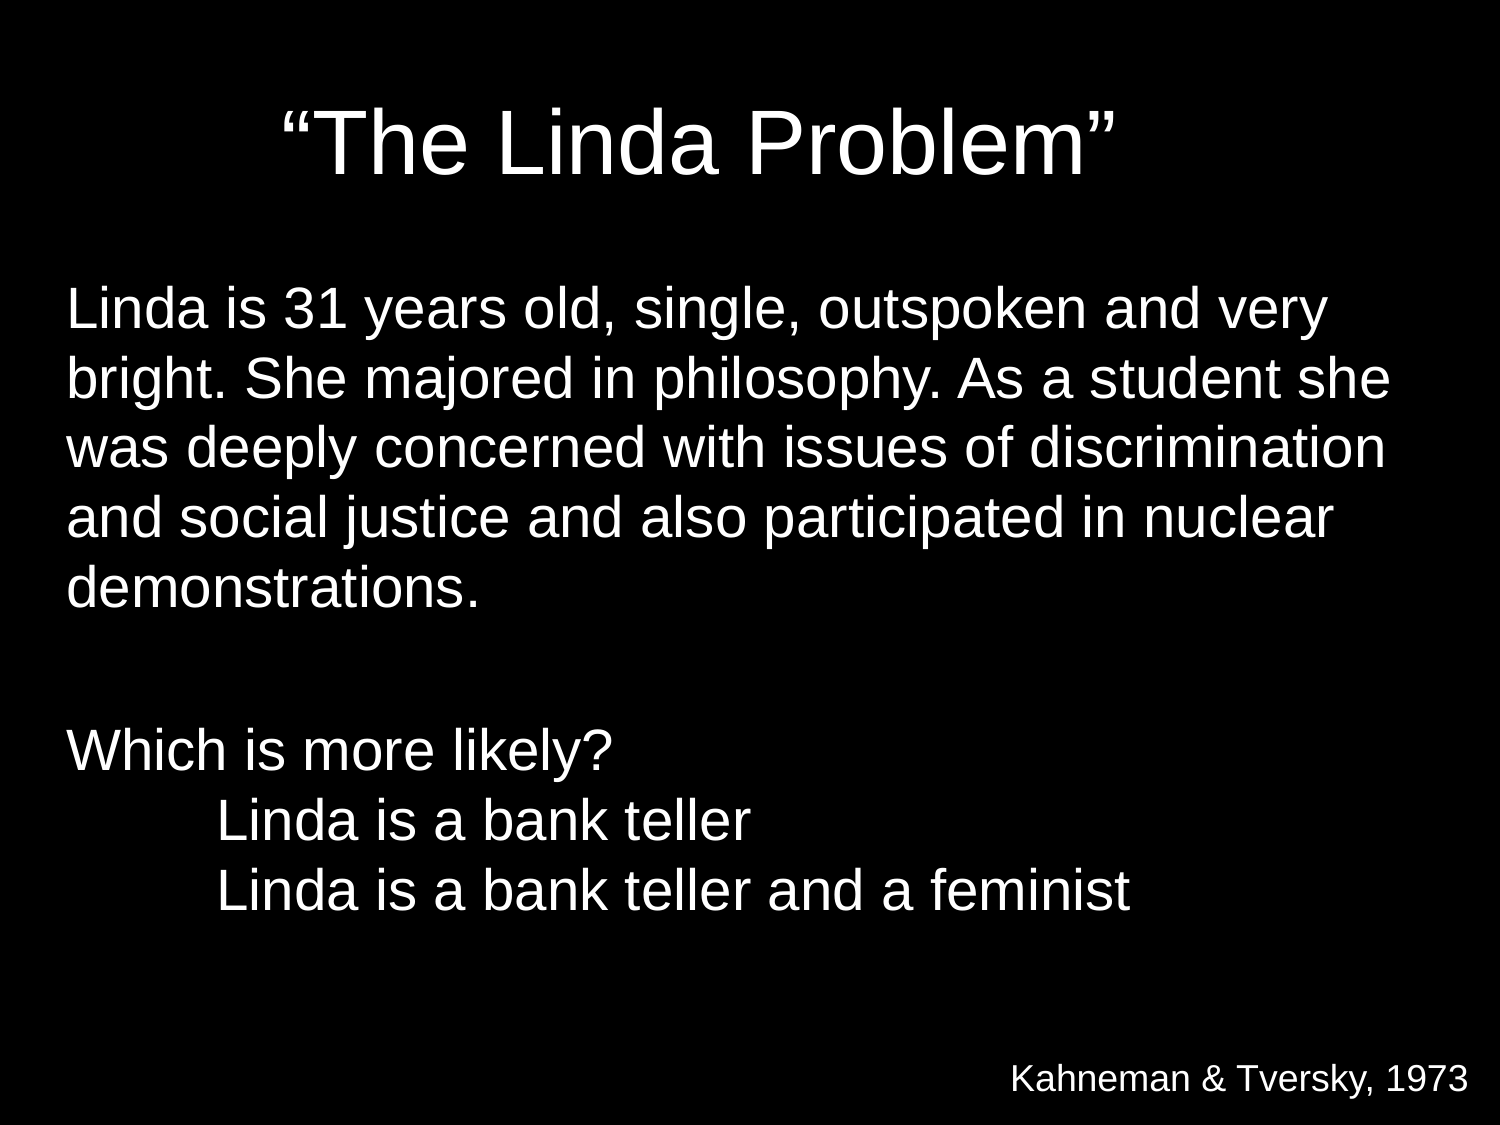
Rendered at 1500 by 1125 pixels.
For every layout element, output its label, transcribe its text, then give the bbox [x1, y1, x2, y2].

list Linda is 31 years old, single, outspoken and very bright. She majored in philosophy. As a student she was deeply concerned with issues of discrimination and social justice and also participated in nuclear demonstrations. Which is more likely? Linda is a bank teller Linda is a bank teller and a feminist [24, 262, 1426, 1006]
text_box Kahneman & Tversky, 1973 [995, 1046, 1484, 1107]
title “The Linda Problem” [74, 24, 1326, 251]
